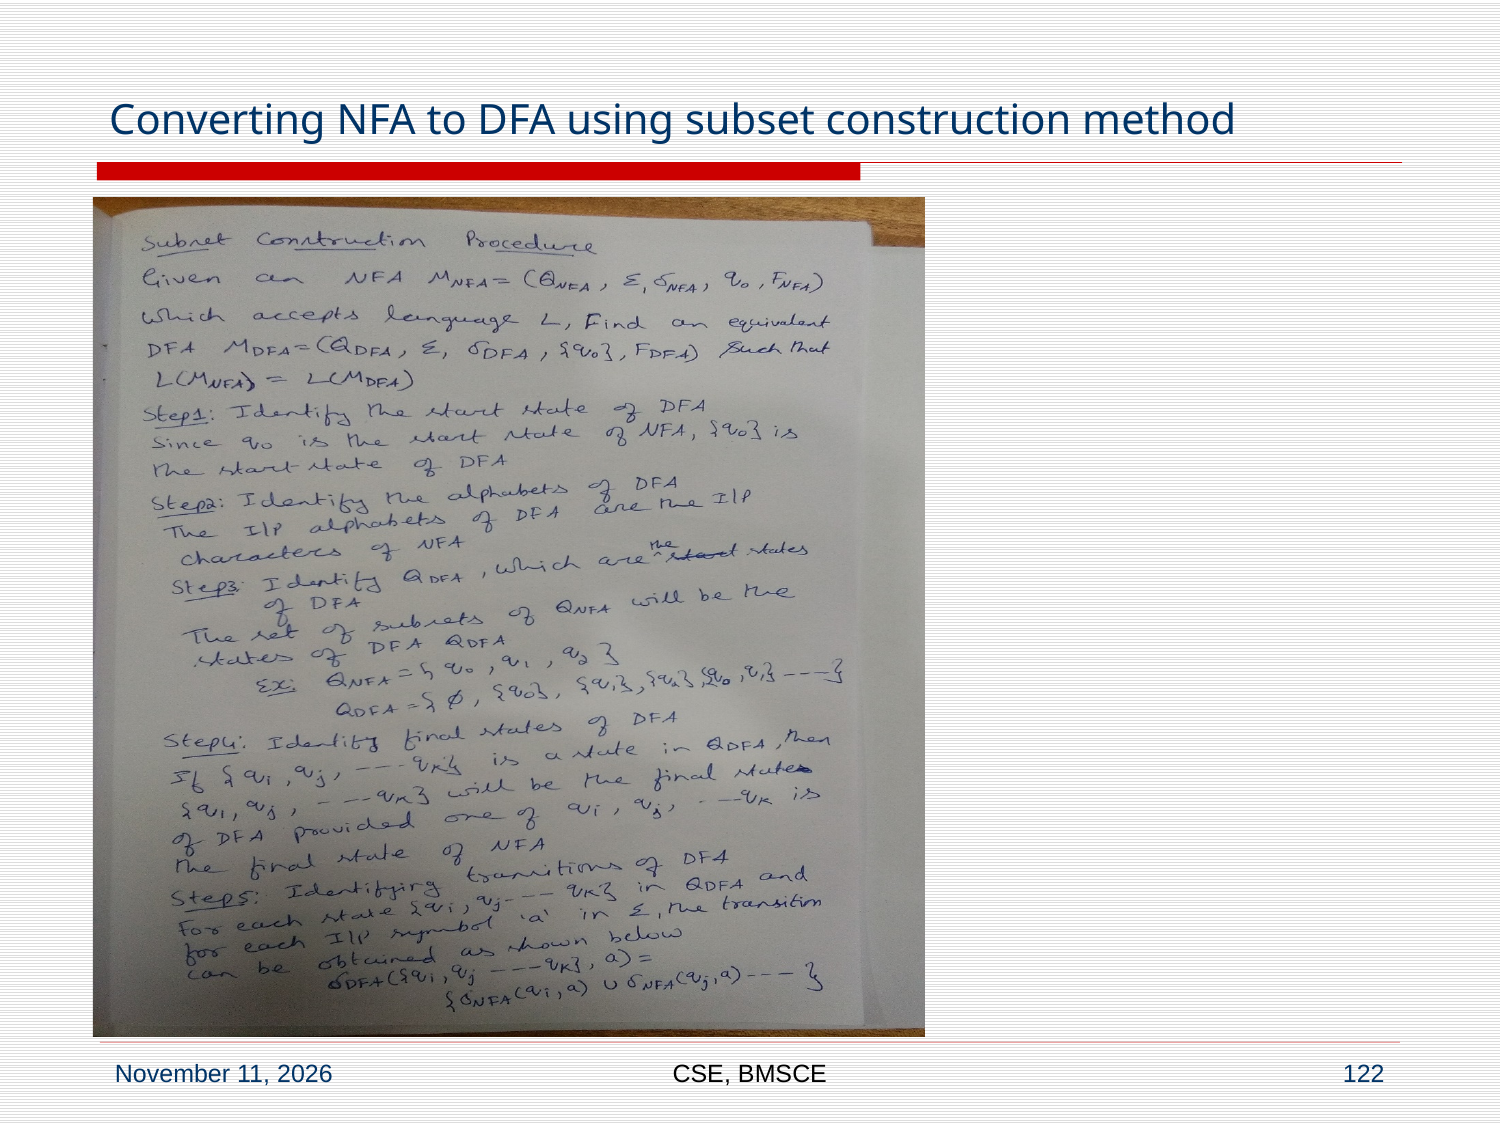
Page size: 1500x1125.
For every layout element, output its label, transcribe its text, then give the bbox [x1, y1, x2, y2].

title Converting NFA to DFA using subset construction method [94, 24, 1407, 150]
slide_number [99, 1049, 426, 1103]
picture [92, 197, 926, 1037]
footer CSE, BMSCE [512, 1049, 988, 1103]
slide_number 122 [1074, 1049, 1401, 1103]
